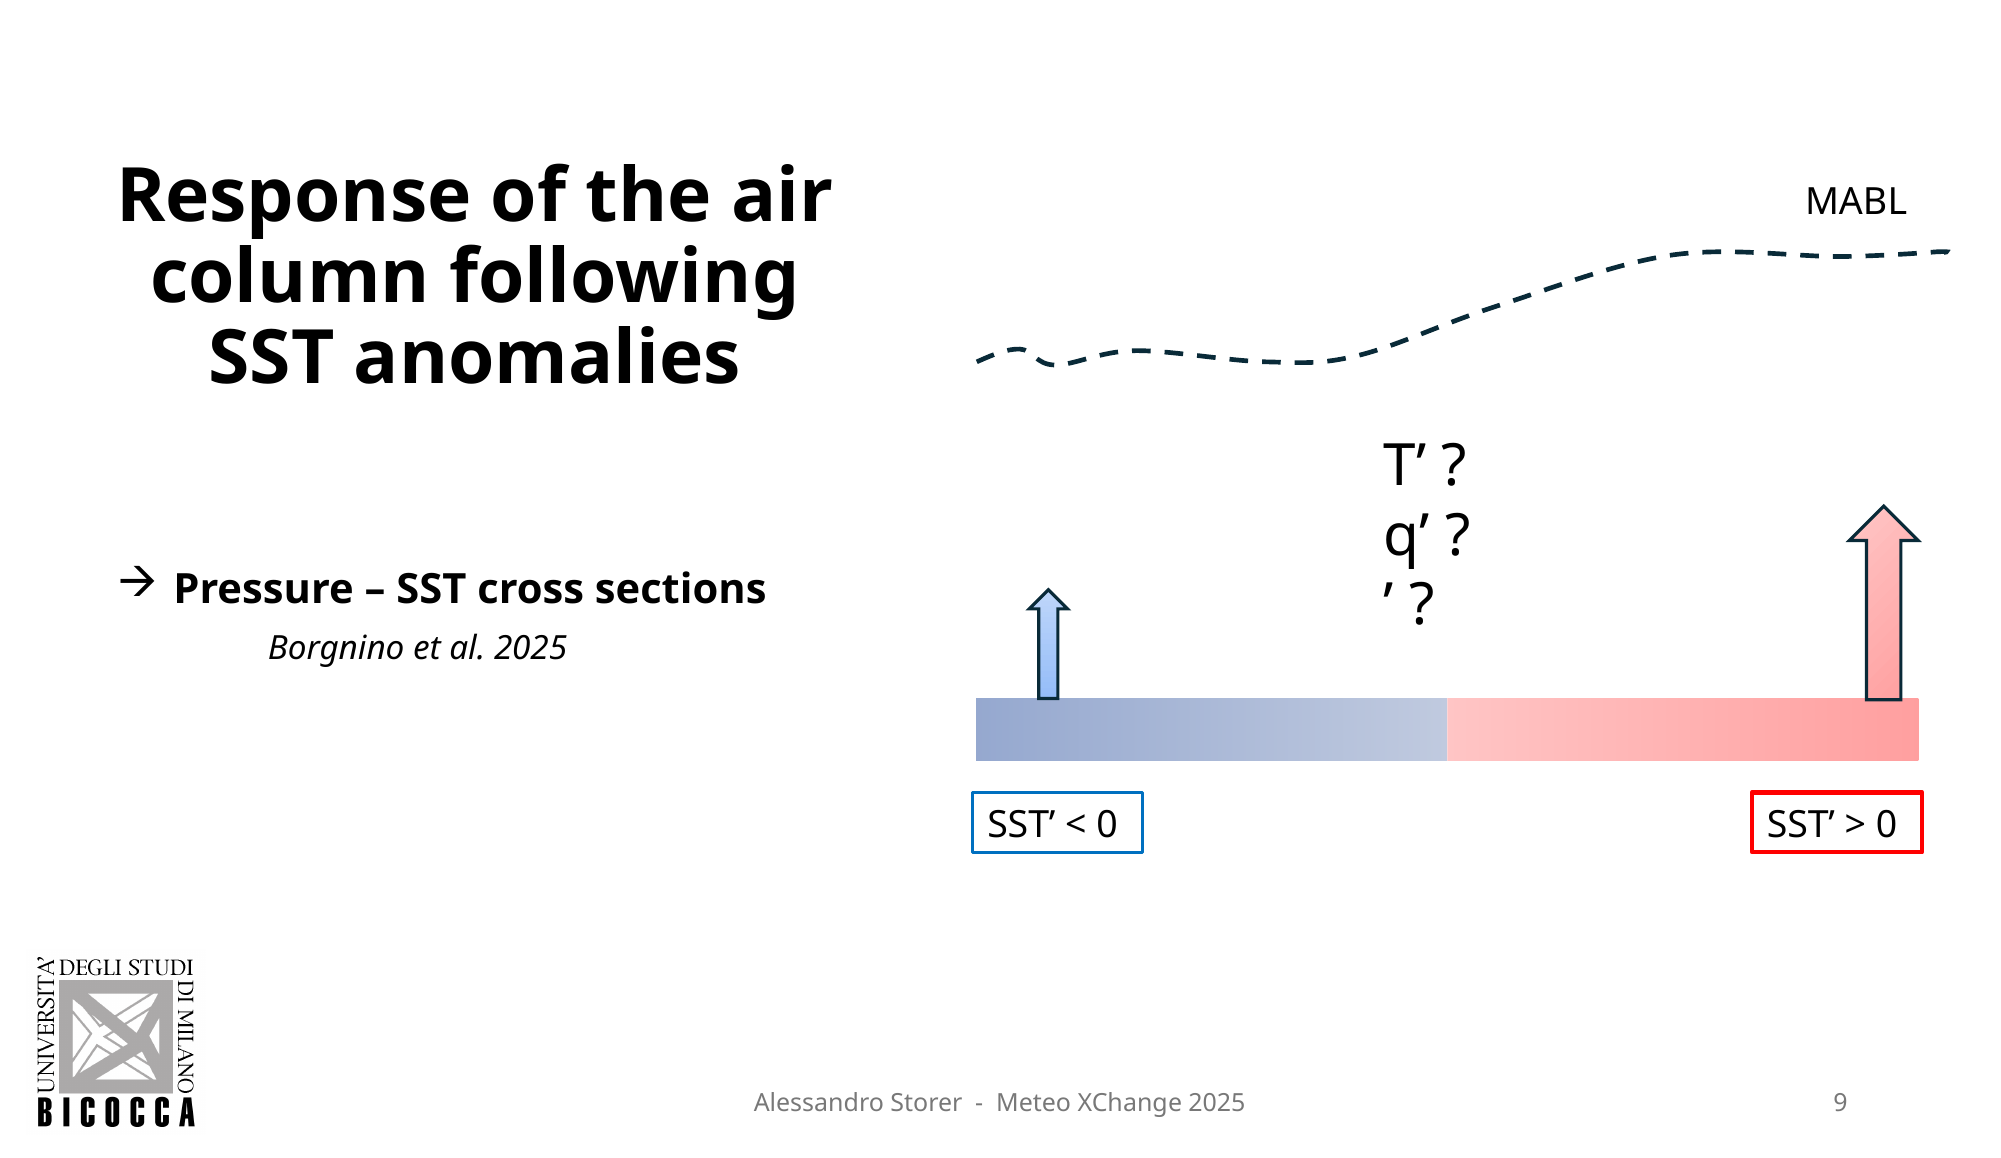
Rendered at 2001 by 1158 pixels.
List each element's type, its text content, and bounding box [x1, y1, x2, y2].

text_box [975, 697, 1446, 762]
text_box [976, 250, 1950, 367]
text_box SST’ > 0 [1752, 792, 1923, 853]
text_box [1845, 503, 1922, 702]
text_box [1025, 587, 1072, 701]
text_box Borgnino et al. 2025 [253, 618, 670, 674]
text_box MABL [1790, 169, 1922, 230]
picture [26, 948, 206, 1135]
subtitle Response of the air column following SST anomalies [81, 149, 869, 429]
text_box [1446, 697, 1920, 762]
text_box SST’ < 0 [972, 792, 1143, 853]
text_box Pressure – SST cross sections [102, 464, 890, 765]
slide_number 9 [1412, 1072, 1863, 1135]
footer Alessandro Storer - Meteo XChange 2025 [662, 1072, 1338, 1135]
